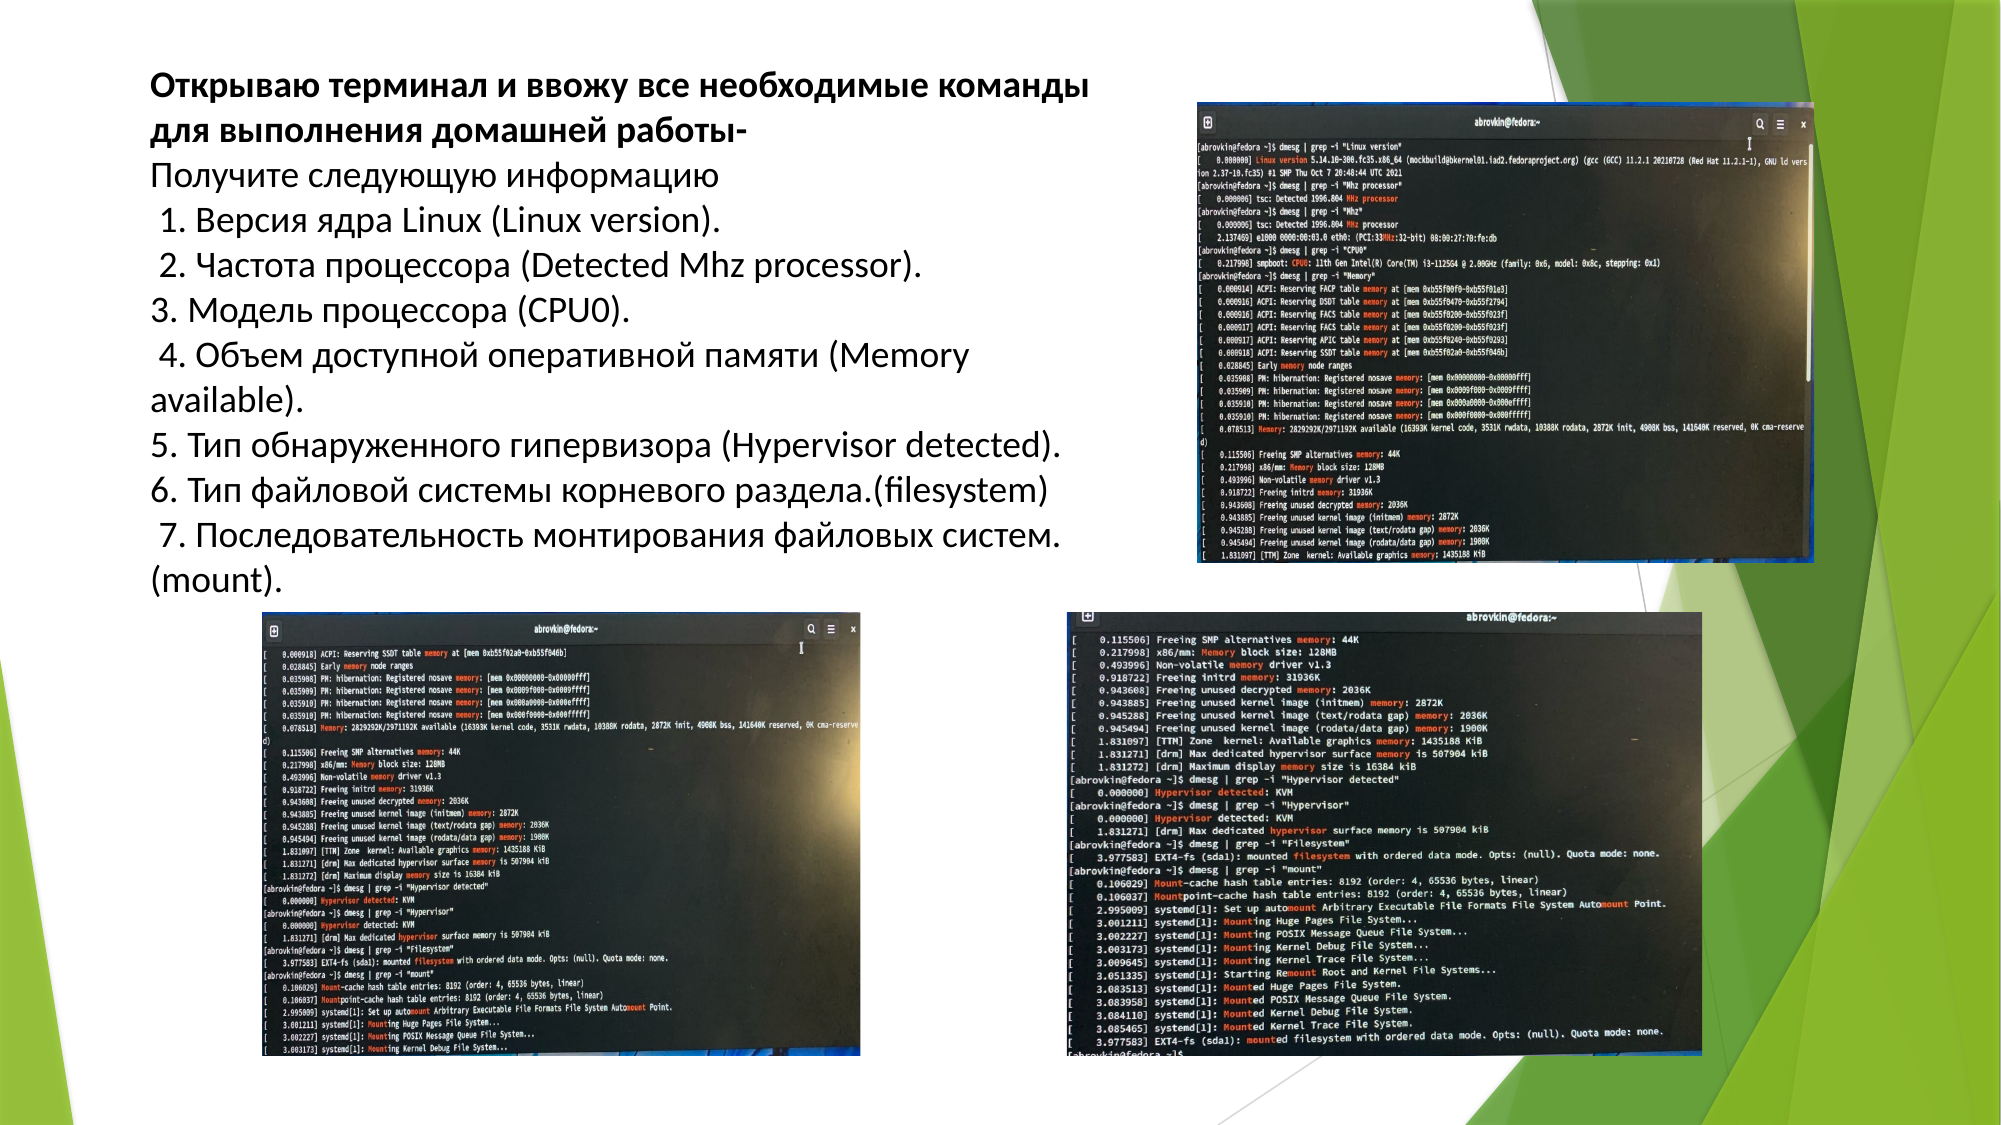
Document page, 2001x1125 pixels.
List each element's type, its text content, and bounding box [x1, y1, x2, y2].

text_box Открываю терминал и ввожу все необходимые команды для выполнения домашней работы- Получите следующую информацию 1. Версия ядра Linux (Linux version). 2. Частота процессора (Detected Mhz processor). 3. Модель процессора (CPU0). 4. Объем доступной оперативной памяти (Memory available). 5. Тип обнаруженного гипервизора (Hypervisor detected). 6. Тип файловой системы корневого раздела.(filesystem) 7. Последовательность монтирования файловых систем.(mount). [135, 52, 1136, 607]
picture [261, 612, 861, 1056]
picture [1196, 101, 1815, 563]
picture [1066, 612, 1703, 1056]
